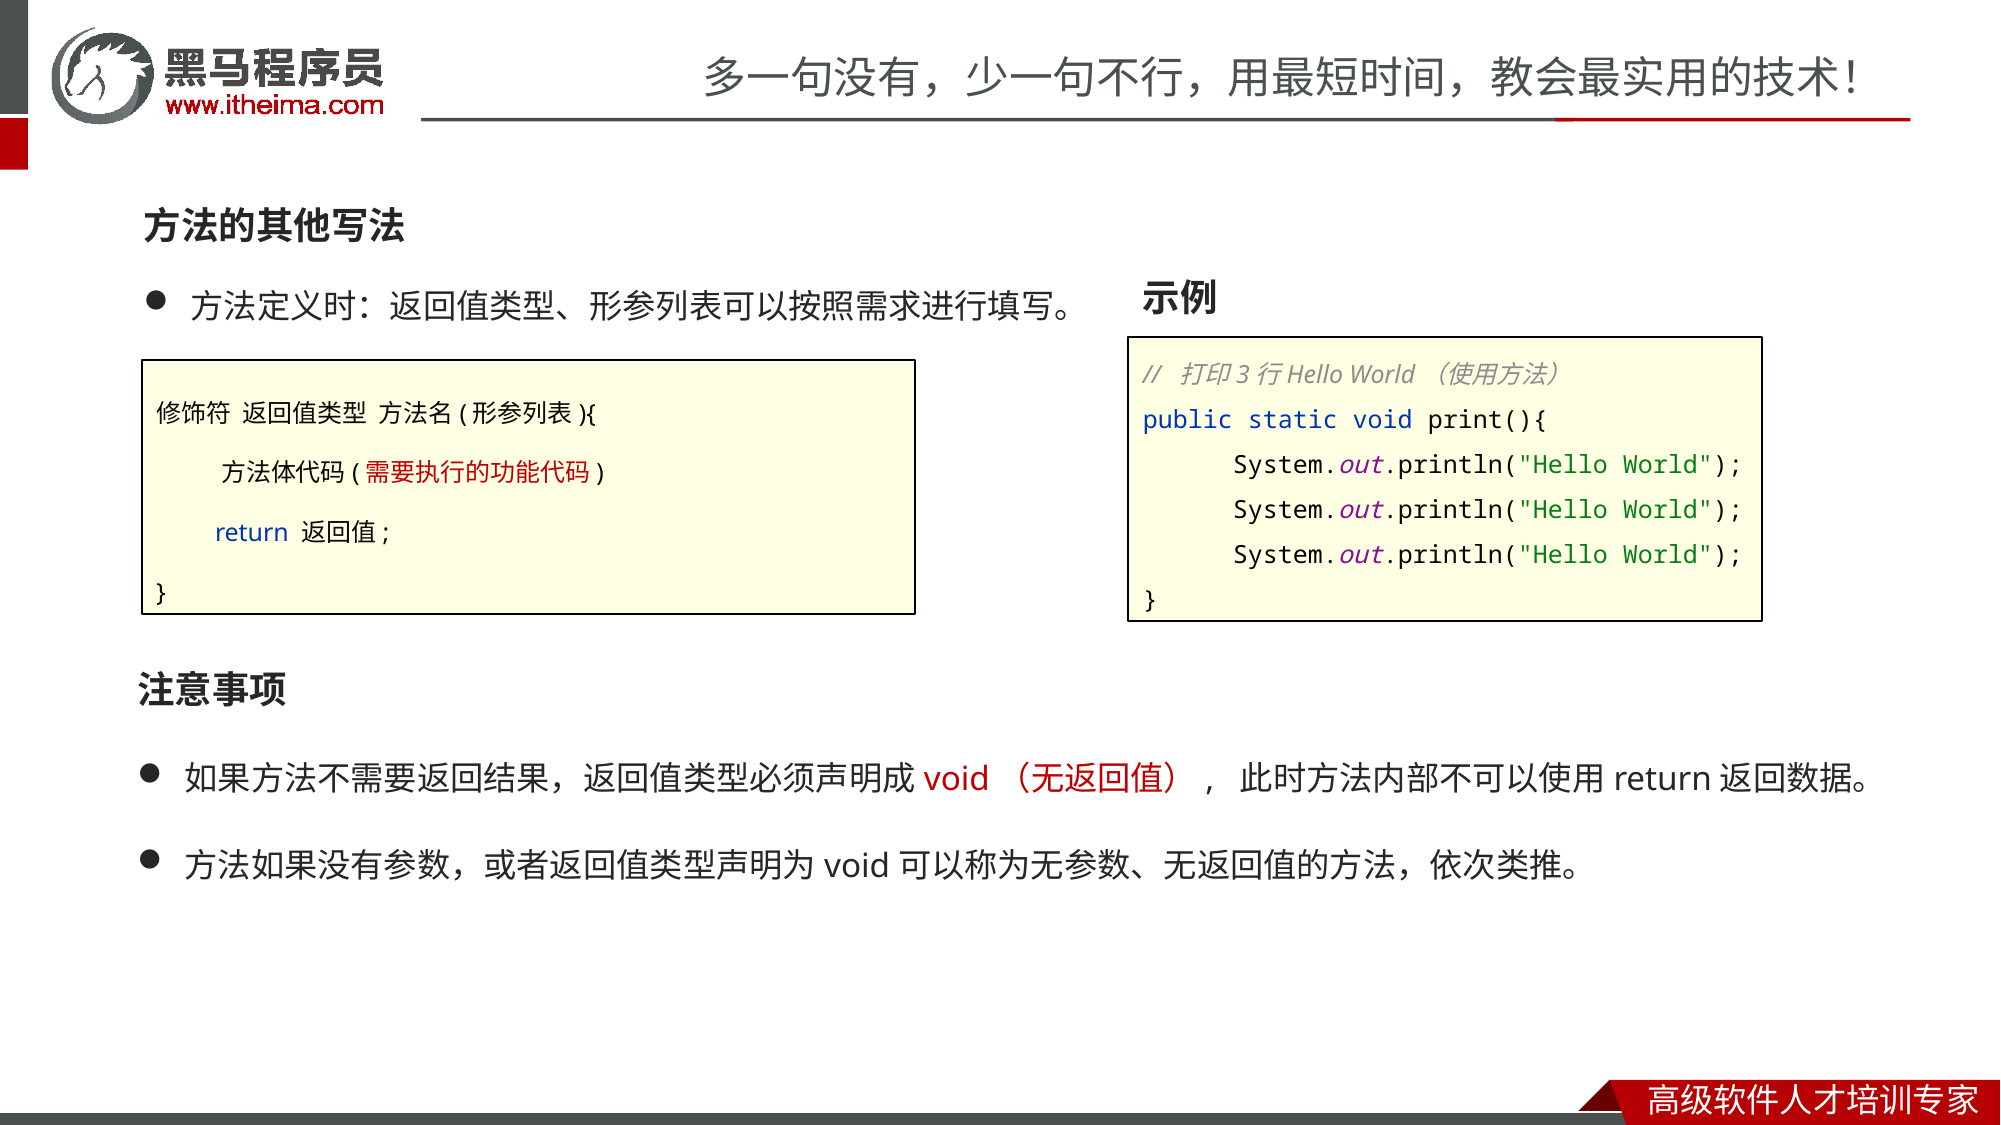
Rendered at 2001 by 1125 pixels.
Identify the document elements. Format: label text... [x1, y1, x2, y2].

picture [50, 26, 384, 125]
text_box 示例 [1128, 254, 1477, 340]
text_box // 打印3行Hello World（使用方法） public static void print(){ System.out.println("Hello World"); System.out.println("Hello World"); System.out.println("Hello World"); } [1128, 336, 1762, 621]
text_box 方法定义时：返回值类型、形参列表可以按照需求进行填写。 [128, 262, 1114, 348]
text_box 注意事项 如果方法不需要返回结果，返回值类型必须声明成void（无返回值）, 此时方法内部不可以使用return返回数据。 方法如果没有参数，或者返回值类型声明为void可以称为无参数、无返回值的方法，依次类推。 [122, 659, 1926, 943]
text_box 方法的其他写法 [129, 182, 440, 262]
text_box 修饰符 返回值类型 方法名(形参列表){ 方法体代码(需要执行的功能代码) return 返回值; } [141, 359, 916, 614]
